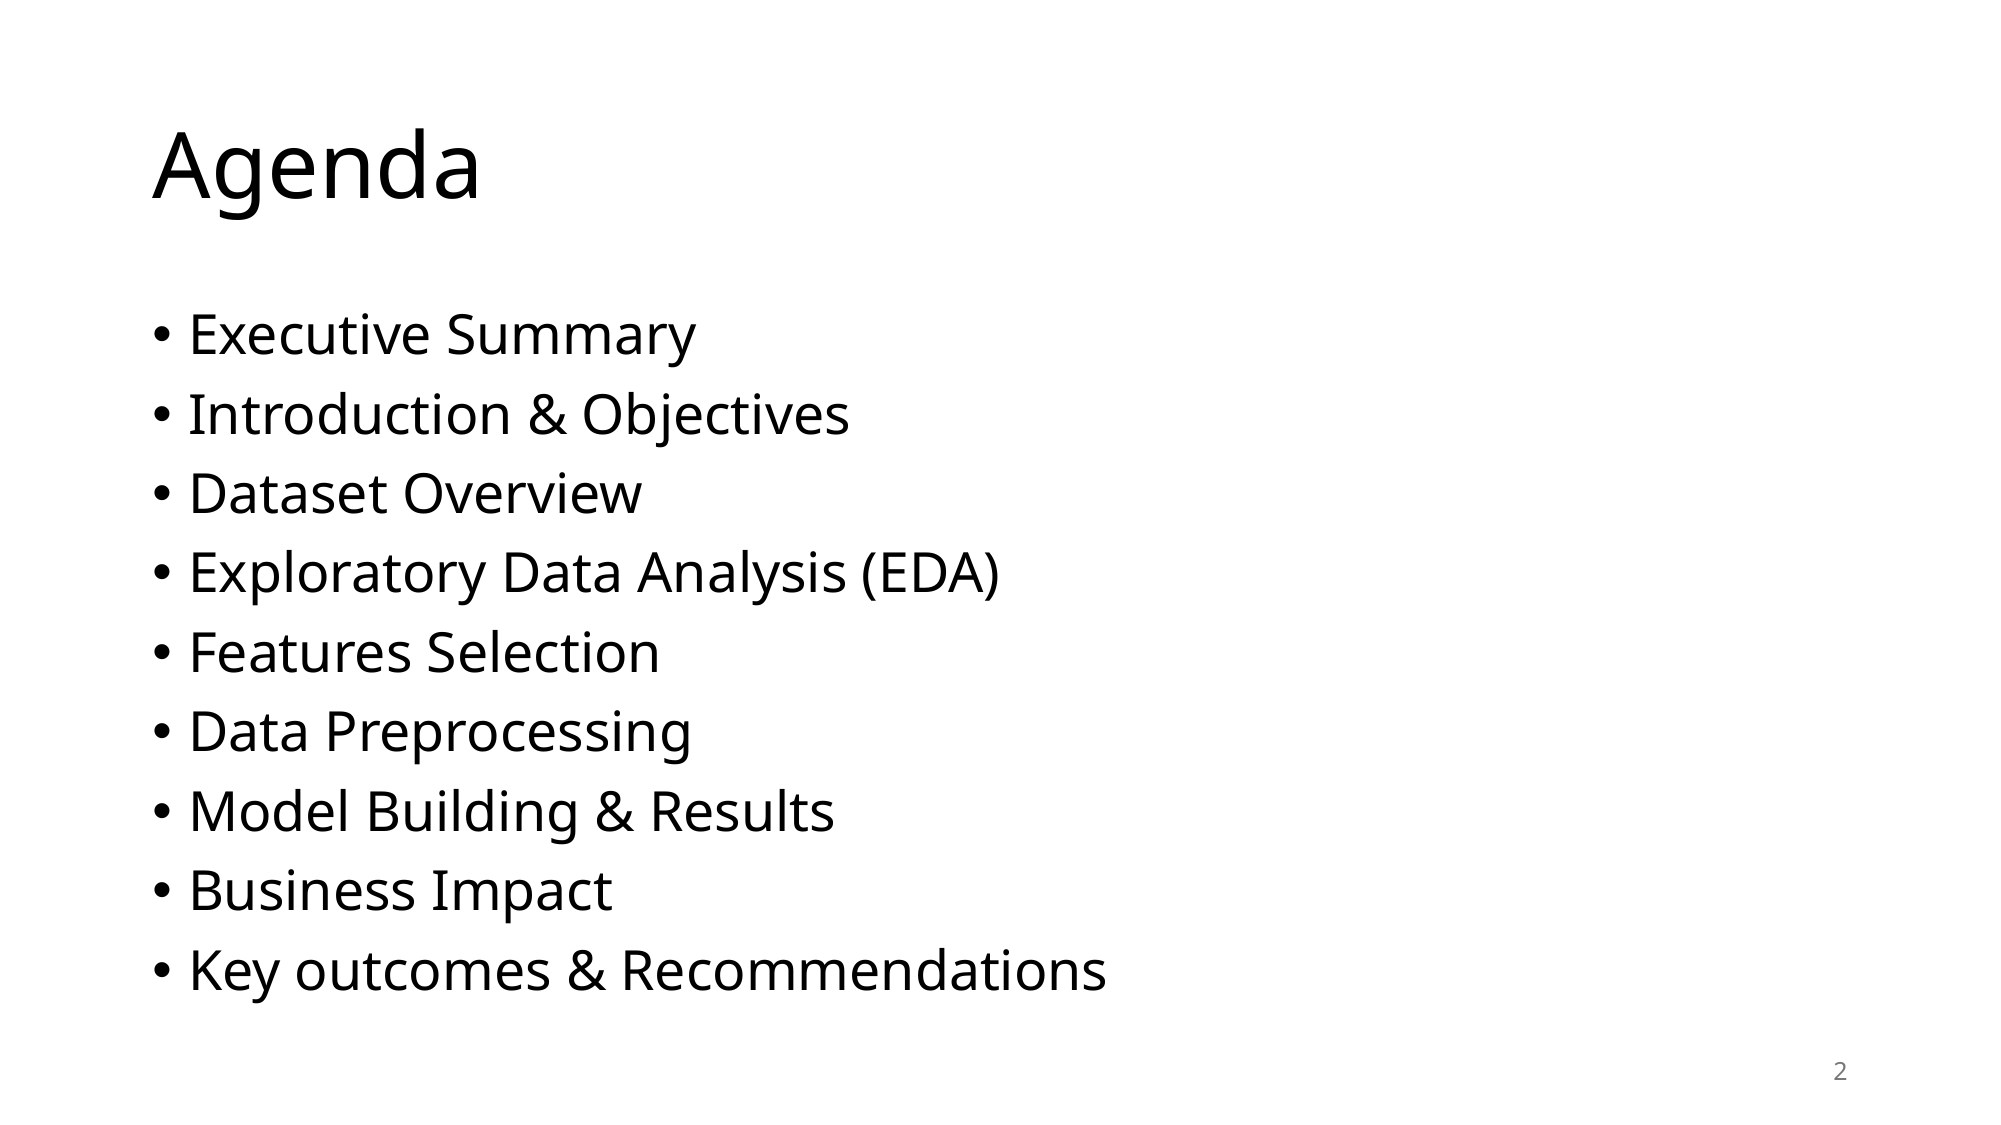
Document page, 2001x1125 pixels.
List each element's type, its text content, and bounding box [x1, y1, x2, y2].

title Agenda [137, 59, 1863, 278]
list Executive Summary Introduction & Objectives Dataset Overview Exploratory Data Analysis (EDA) Features Selection Data Preprocessing Model Building & Results Business Impact Key outcomes & Recommendations [137, 299, 1863, 1014]
slide_number 2 [1412, 1042, 1863, 1103]
